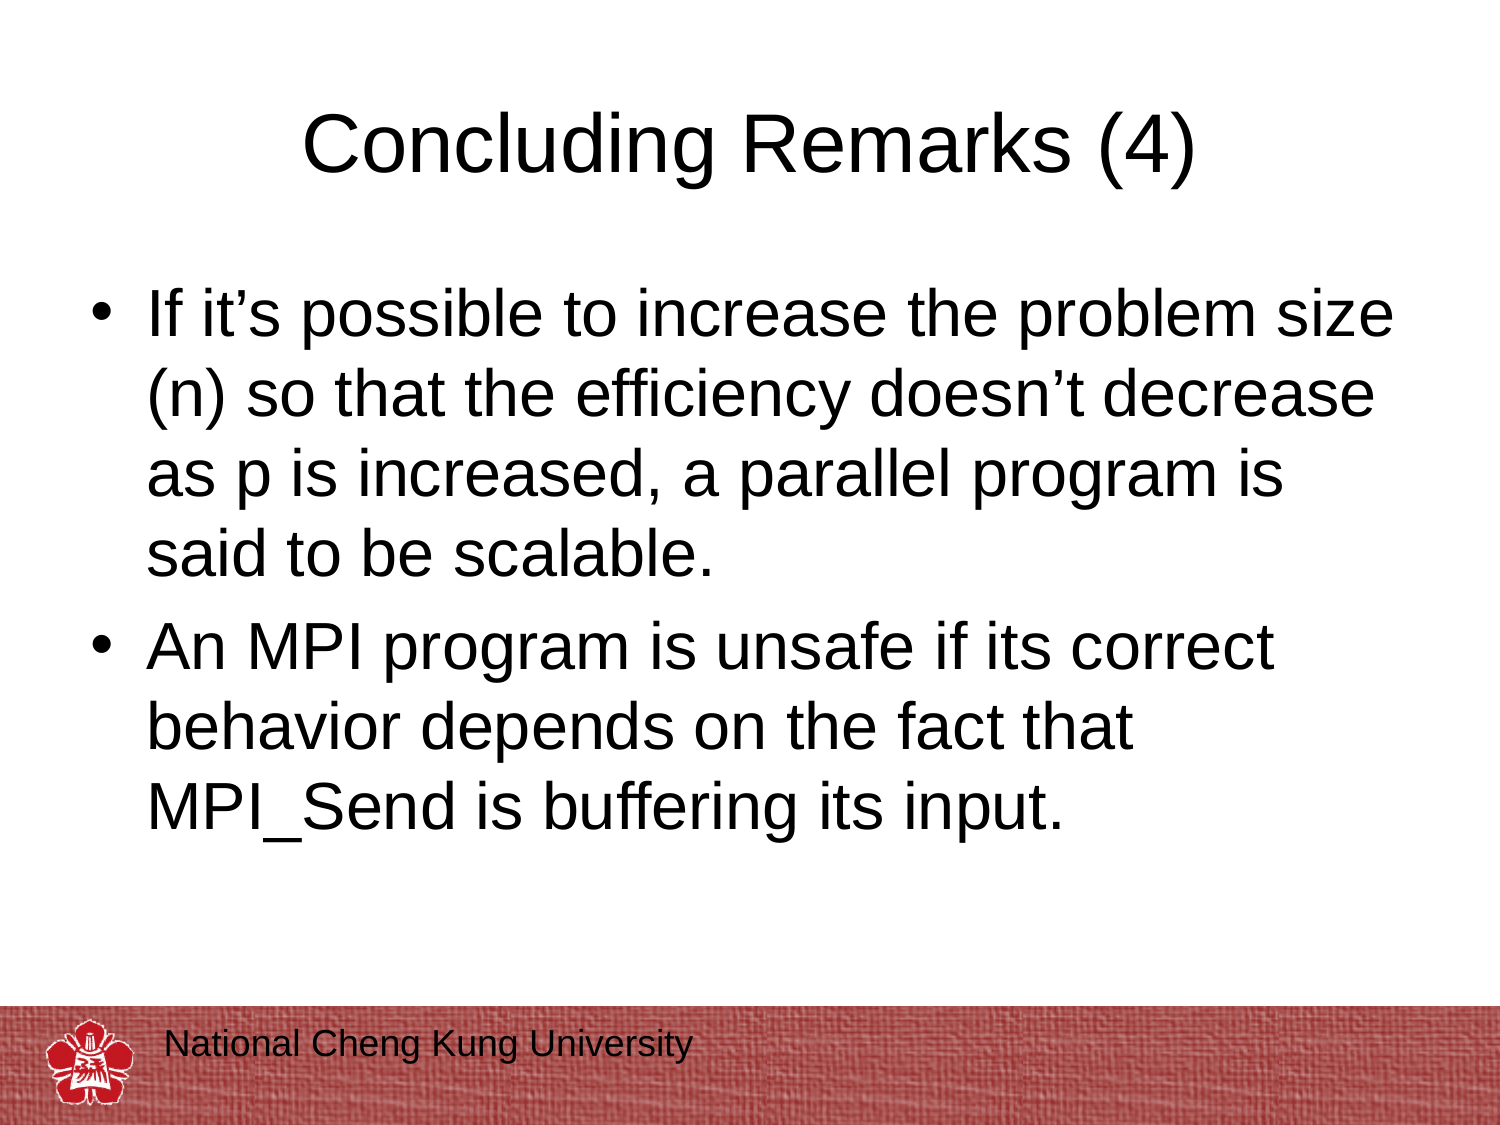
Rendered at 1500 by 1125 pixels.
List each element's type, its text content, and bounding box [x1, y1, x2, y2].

list If it’s possible to increase the problem size (n) so that the efficiency doesn’t decrease as p is increased, a parallel program is said to be scalable. An MPI program is unsafe if its correct behavior depends on the fact that MPI_Send is buffering its input. [75, 262, 1425, 988]
title Concluding Remarks (4) [75, 45, 1425, 233]
picture [29, 1006, 148, 1125]
